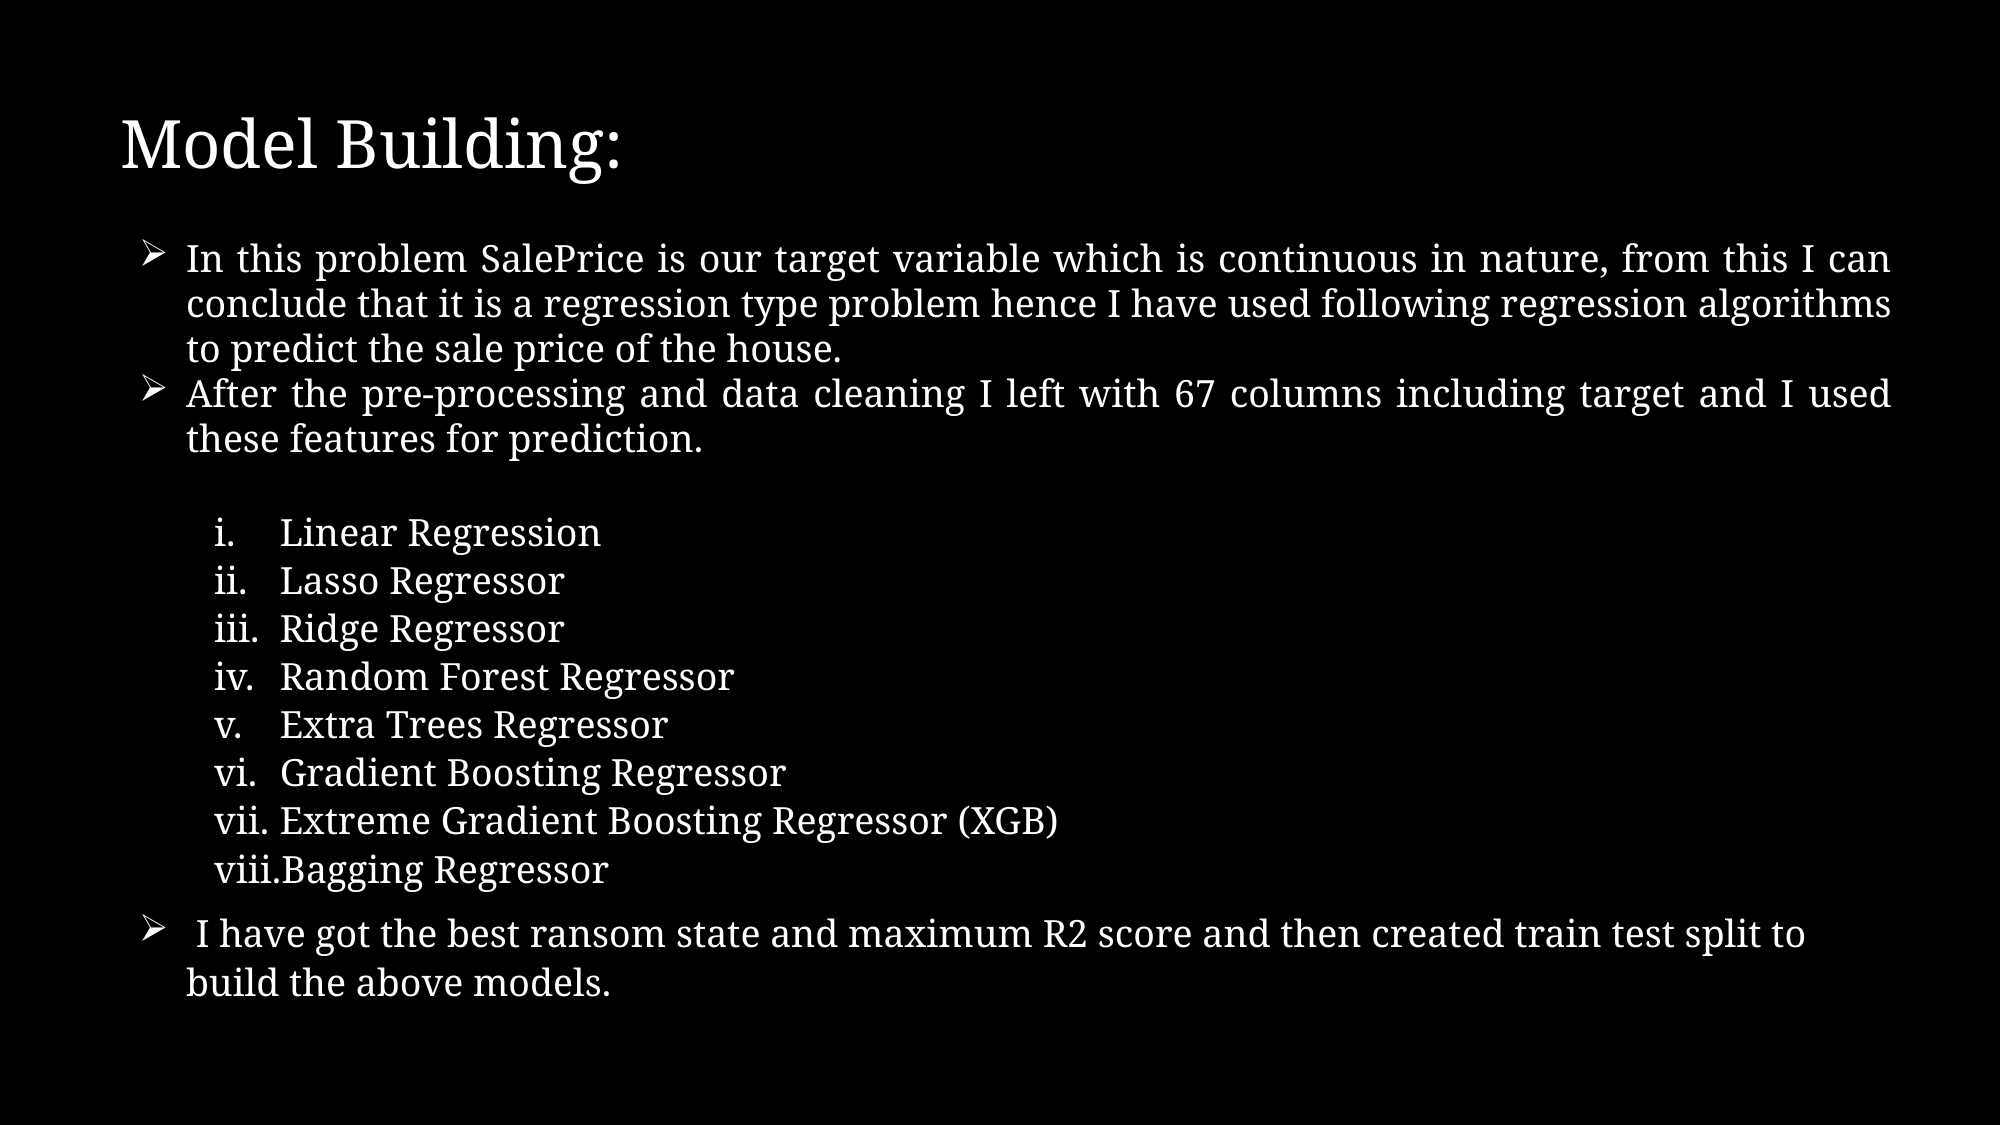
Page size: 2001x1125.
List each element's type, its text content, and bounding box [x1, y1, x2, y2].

text_box Model Building: [105, 94, 1890, 189]
text_box In this problem SalePrice is our target variable which is continuous in nature, from this I can conclude that it is a regression type problem hence I have used following regression algorithms to predict the sale price of the house. After the pre-processing and data cleaning I left with 67 columns including target and I used these features for prediction. Linear Regression Lasso Regressor Ridge Regressor Random Forest Regressor Extra Trees Regressor Gradient Boosting Regressor Extreme Gradient Boosting Regressor (XGB) Bagging Regressor I have got the best ransom state and maximum R2 score and then created train test split to build the above models. [124, 228, 1909, 1073]
